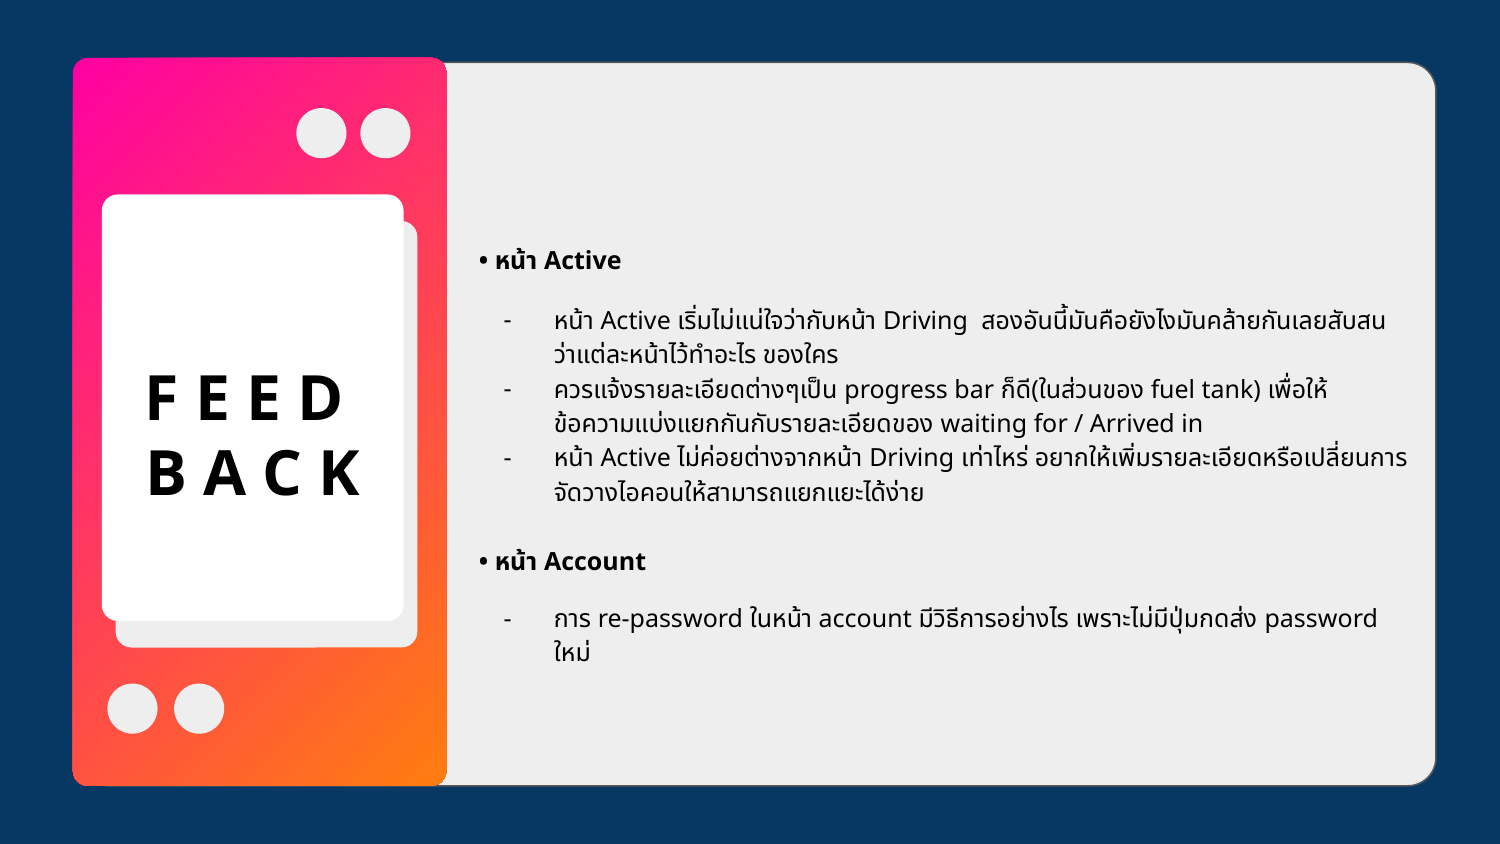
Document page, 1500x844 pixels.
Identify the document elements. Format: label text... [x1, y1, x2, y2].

text_box [125, 414, 408, 638]
text_box [72, 57, 447, 786]
text_box F E E D B A C K [125, 343, 380, 524]
text_box [436, 62, 1436, 786]
text_box [101, 194, 404, 621]
text_box [174, 683, 225, 734]
text_box [360, 108, 411, 159]
text_box [107, 683, 158, 734]
text_box [115, 221, 418, 648]
text_box [296, 108, 347, 159]
text_box • หน้า Active หน้า Active เริ่มไม่แน่ใจว่ากับหน้า Driving สองอันนี้มันคือยังไงมันคล้ายกันเลยสับสนว่าแต่ละหน้าไว้ทำอะไร ของใคร ควรแจ้งรายละเอียดต่างๆเป็น progress bar ก็ดี(ในส่วนของ fuel tank) เพื่อให้ข้อความแบ่งแยกกันกับรายละเอียดของ waiting for / Arrived in หน้า Active ไม่ค่อยต่างจากหน้า Driving เท่าไหร่ อยากให้เพิ่มรายละเอียดหรือเปลี่ยนการจัดวางไอคอนให้สามารถแยกแยะได้ง่าย • หน้า Account การ re-password ในหน้า account มีวิธีการอย่างไร เพราะไม่มีปุ่มกดส่ง password ใหม่ [463, 225, 1424, 682]
